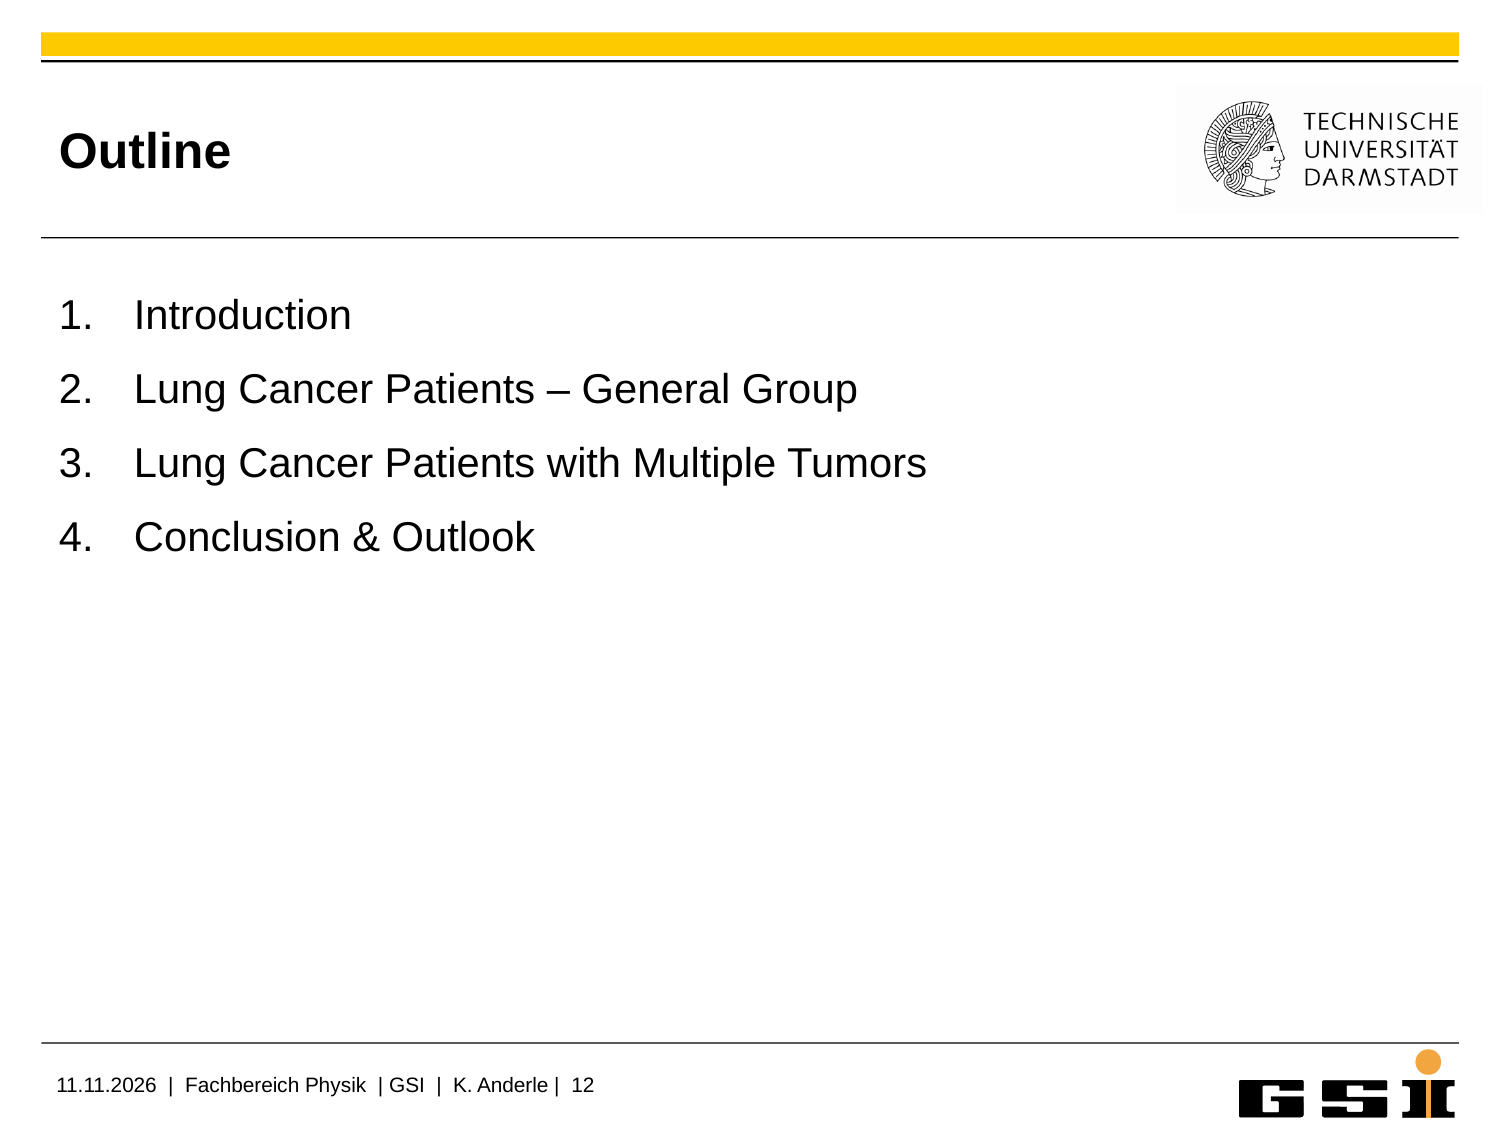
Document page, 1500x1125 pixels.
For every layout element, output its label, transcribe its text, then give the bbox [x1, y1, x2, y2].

title Outline [58, 79, 1149, 218]
list Introduction Lung Cancer Patients – General Group Lung Cancer Patients with Multiple Tumors Conclusion & Outlook [58, 265, 1179, 1001]
picture [1175, 84, 1483, 214]
